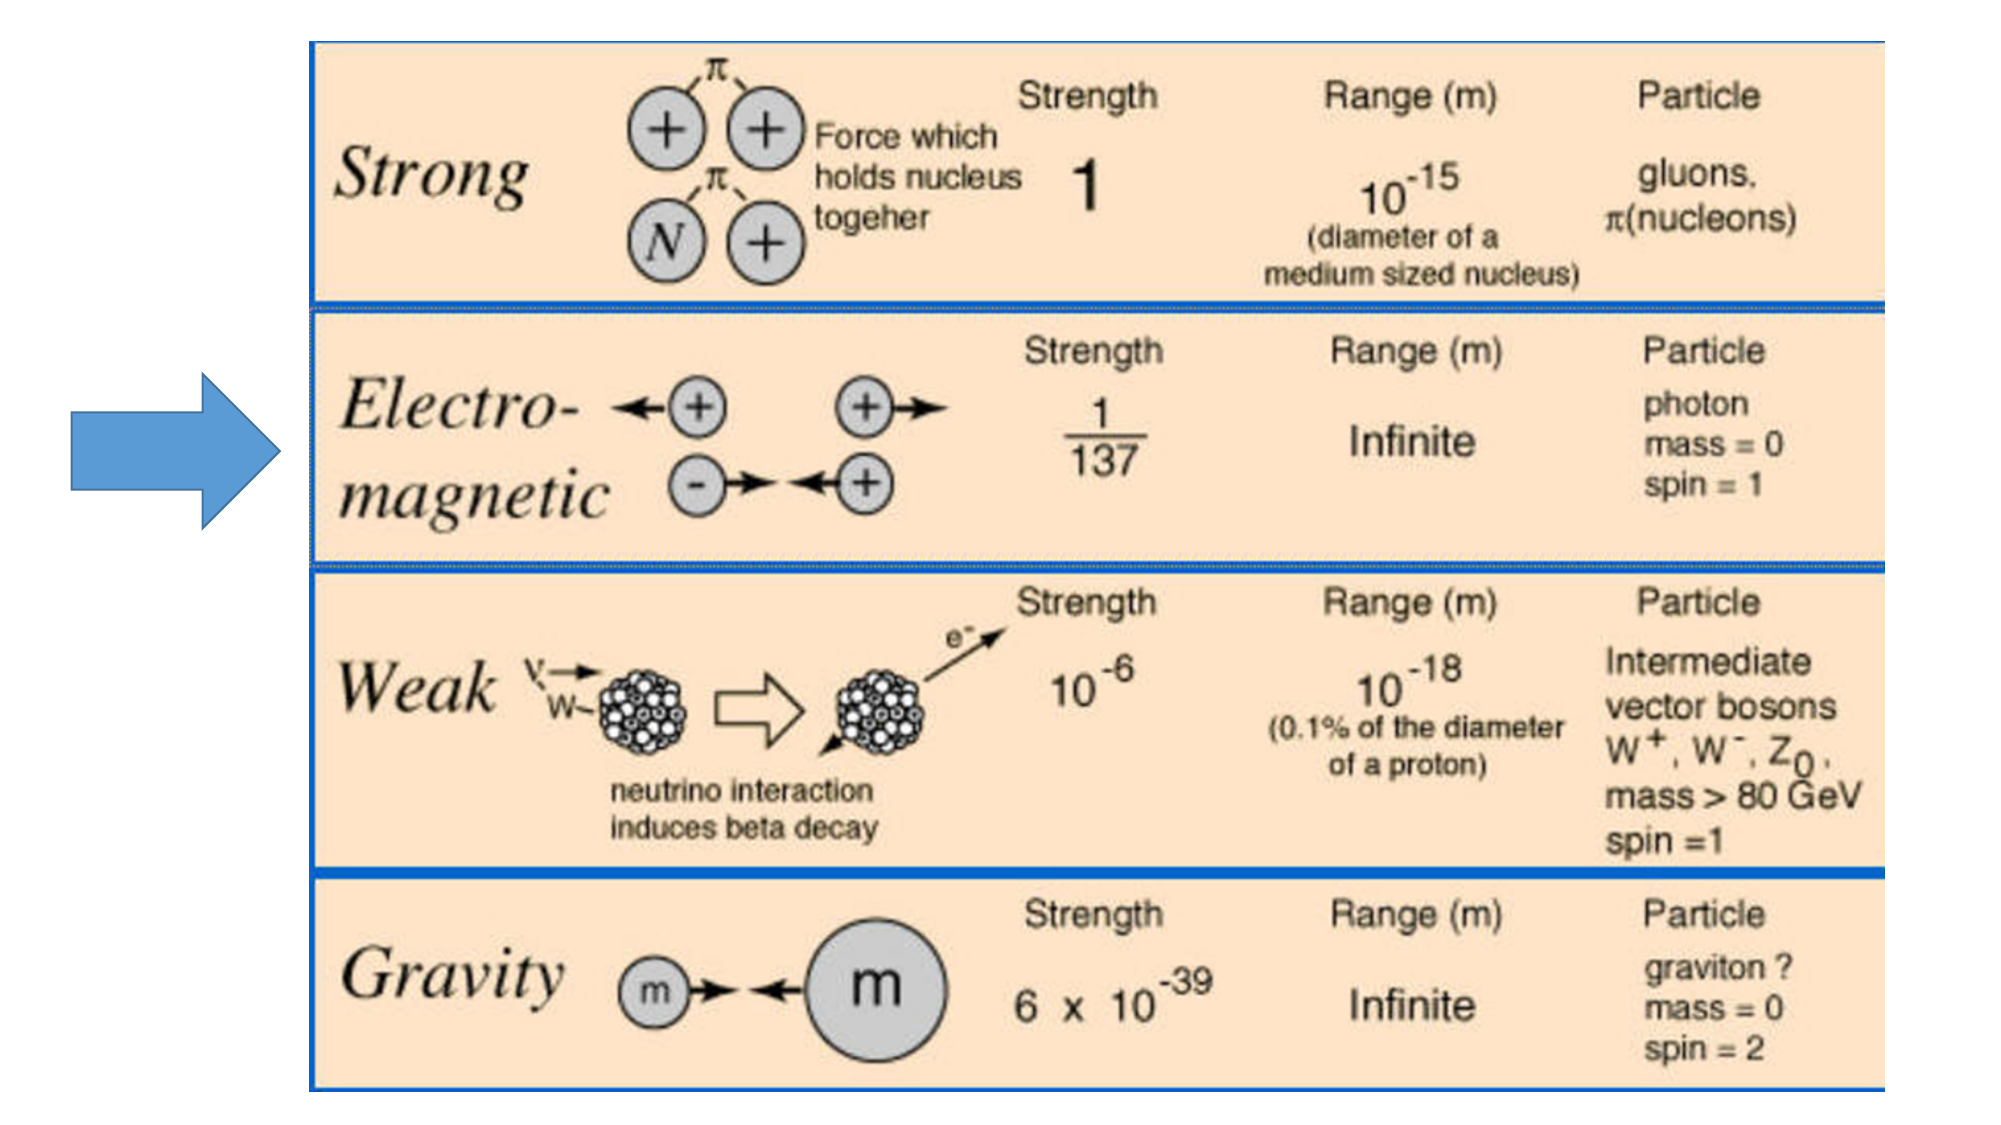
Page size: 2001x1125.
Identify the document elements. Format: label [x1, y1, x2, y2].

list [309, 41, 1885, 1092]
text_box [70, 371, 282, 531]
